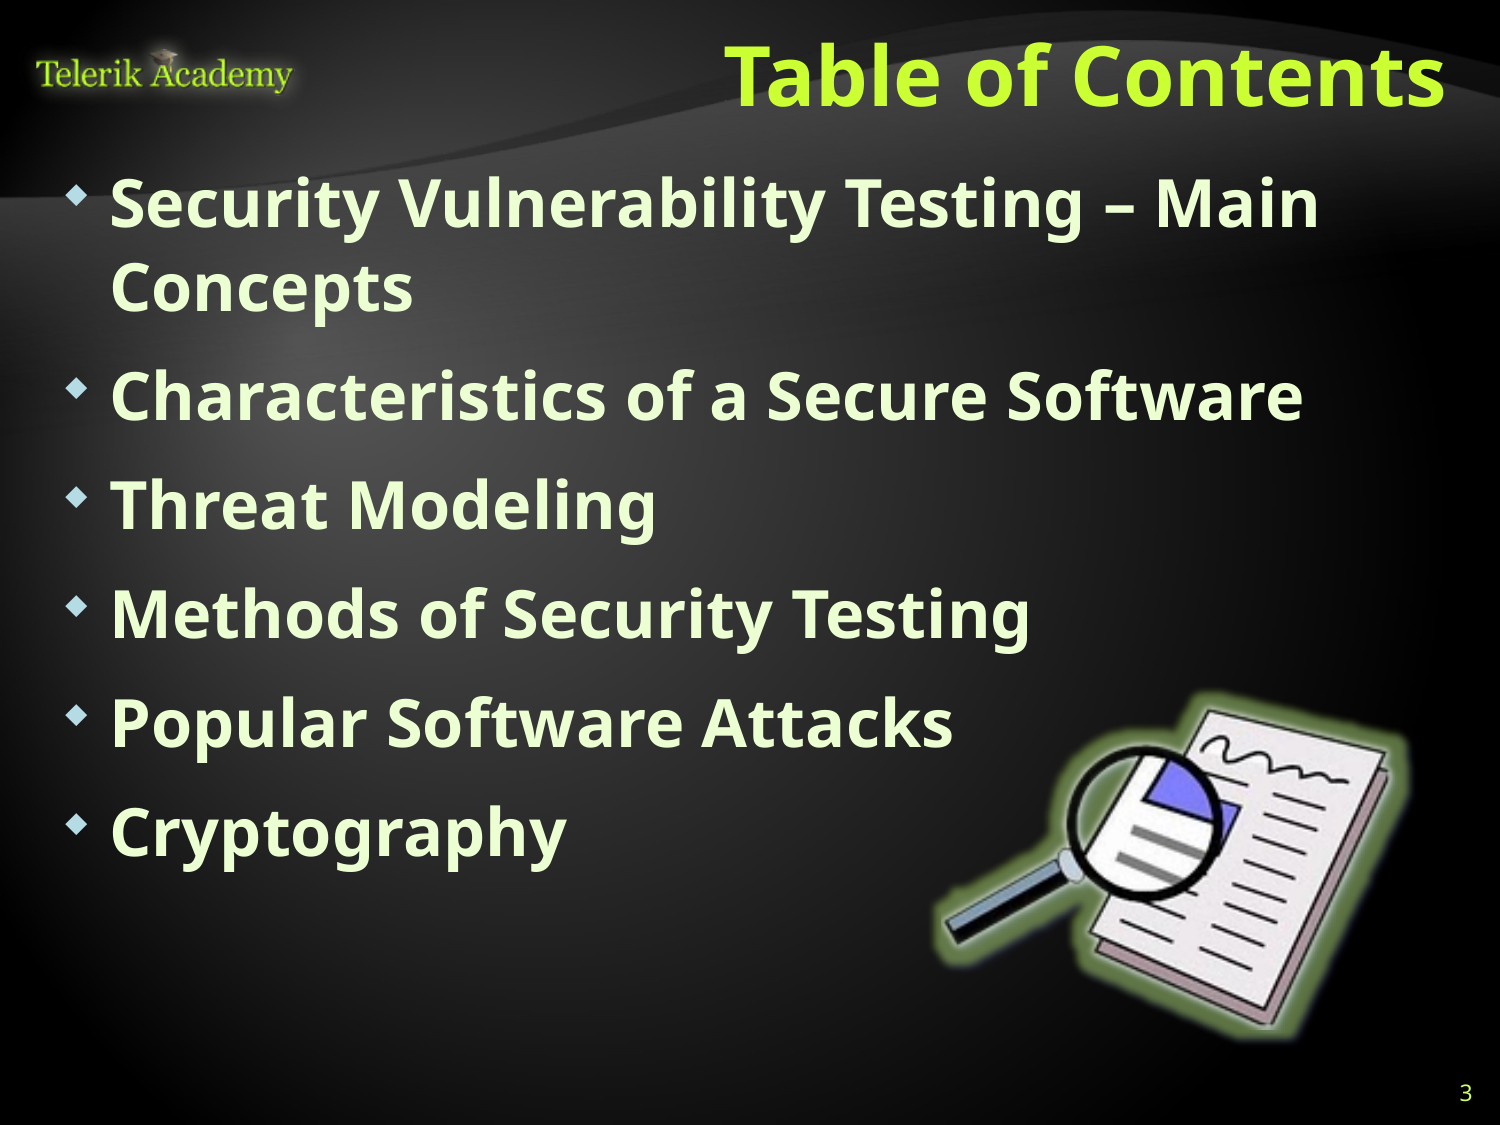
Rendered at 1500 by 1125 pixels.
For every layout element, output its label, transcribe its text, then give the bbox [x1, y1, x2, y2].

list Security Vulnerability Testing – Main Concepts Characteristics of a Secure Software Threat Modeling Methods of Security Testing Popular Software Attacks Cryptography [48, 149, 1463, 1100]
picture [0, 0, 1500, 1125]
slide_number 3 [1412, 1074, 1488, 1113]
title Table of Contents [300, 12, 1463, 149]
